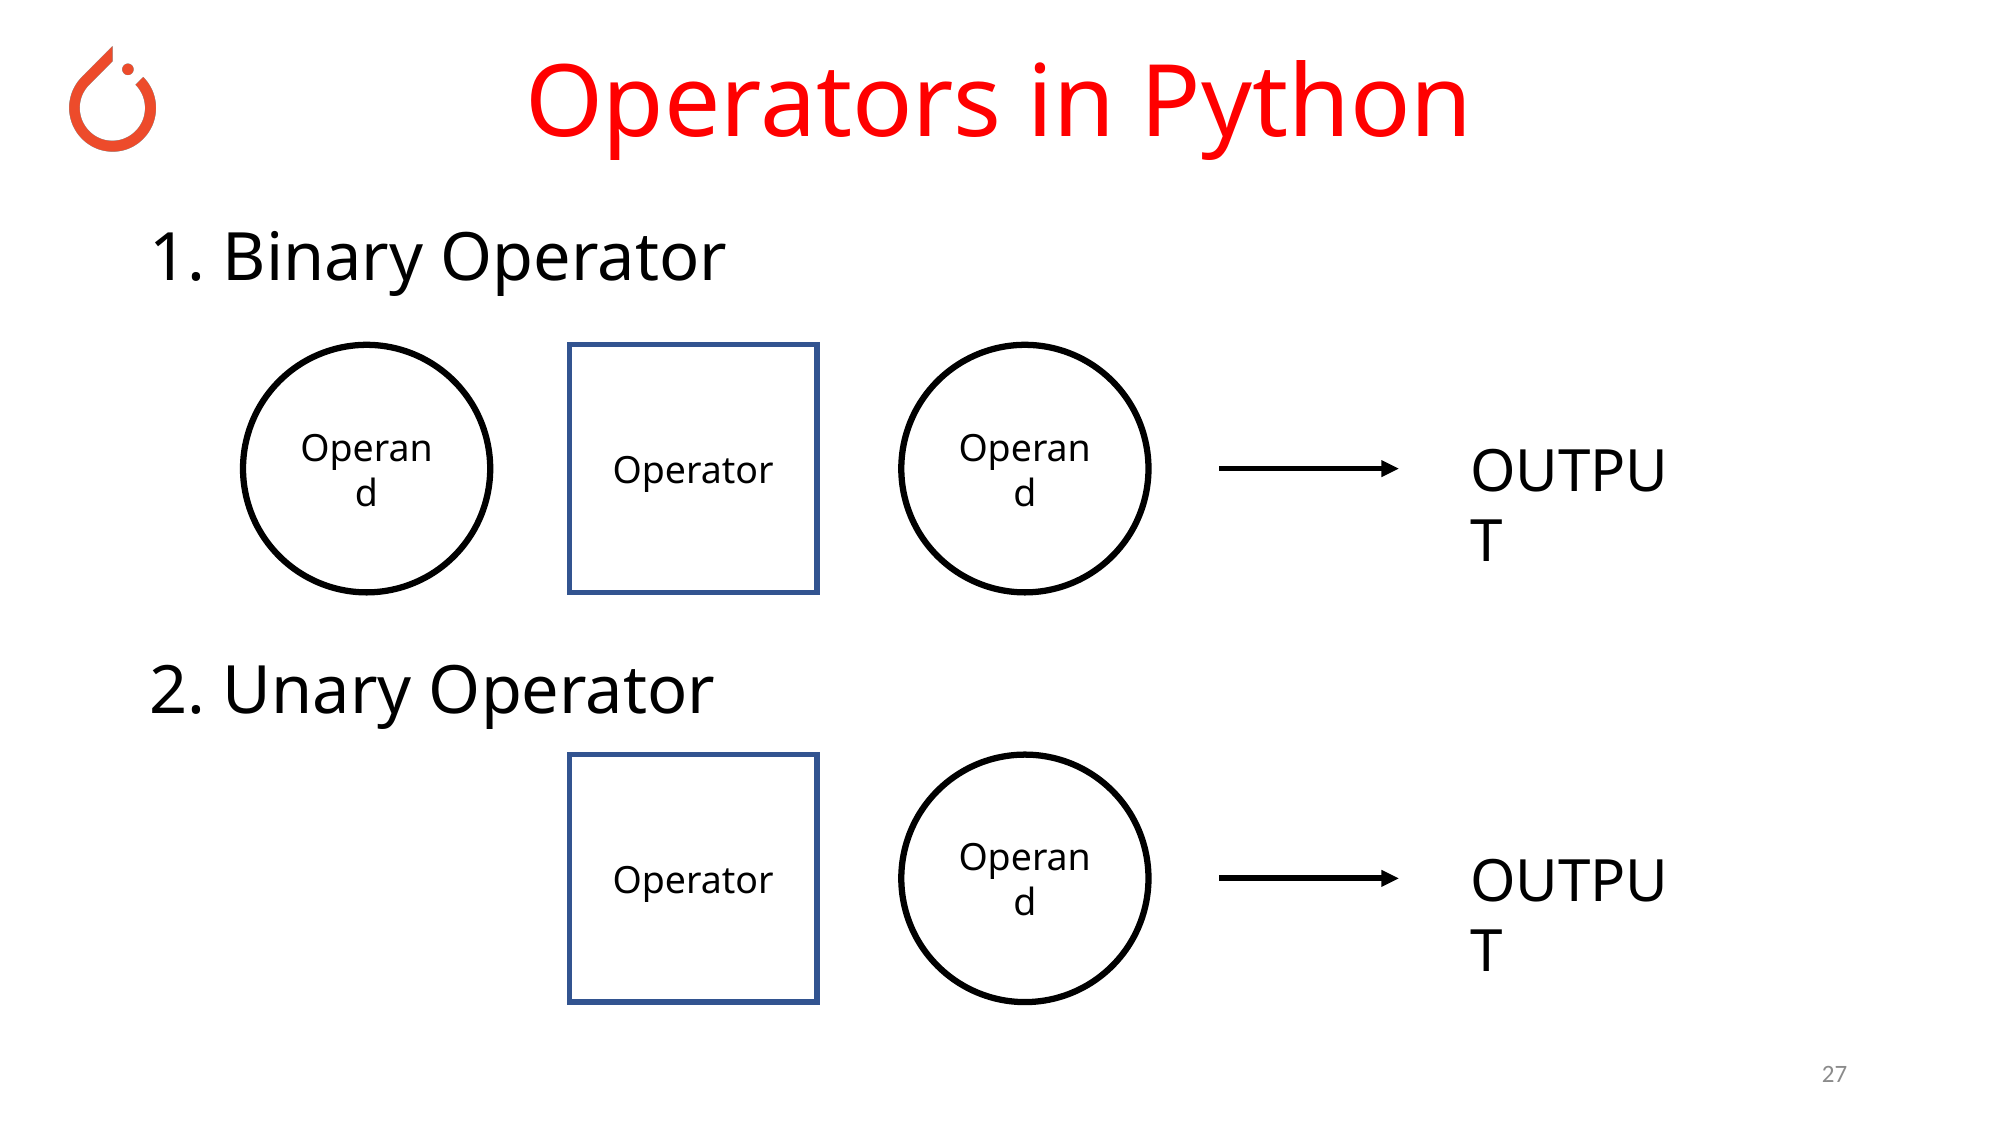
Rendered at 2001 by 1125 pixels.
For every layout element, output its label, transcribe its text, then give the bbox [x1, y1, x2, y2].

text_box Operand [900, 343, 1150, 594]
text_box OUTPUT [1455, 835, 1703, 991]
text_box Operand [241, 343, 492, 594]
text_box Operator [568, 344, 818, 593]
text_box Operator [568, 754, 818, 1003]
text_box 1. Binary Operator [134, 206, 902, 301]
text_box 2. Unary Operator [134, 639, 817, 735]
text_box Operators in Python [136, 3, 1862, 166]
text_box Operand [900, 753, 1150, 1004]
slide_number 27 [1412, 1042, 1863, 1103]
picture [69, 46, 156, 152]
text_box OUTPUT [1455, 425, 1703, 581]
